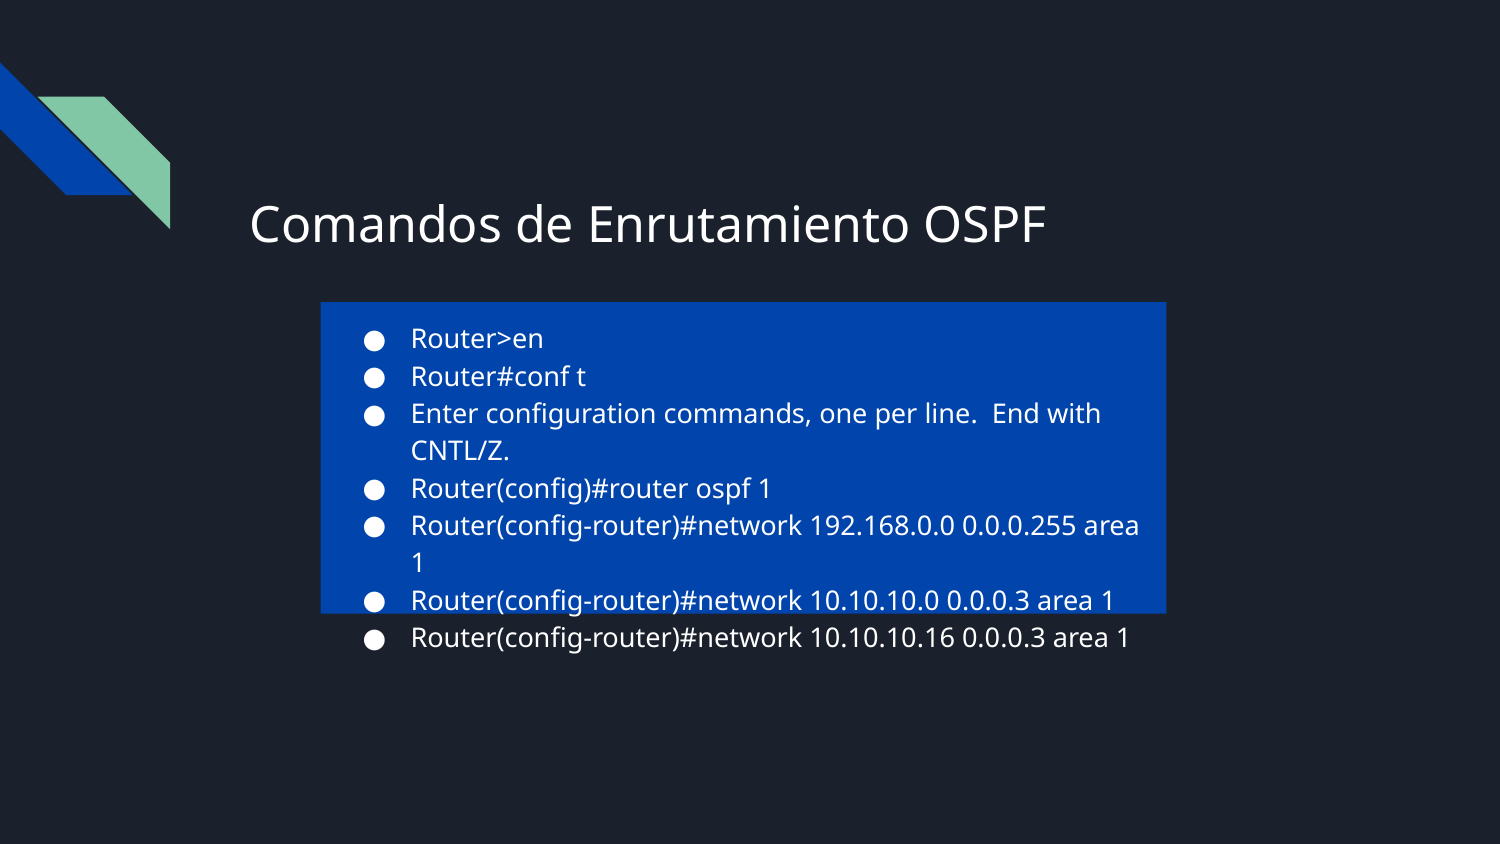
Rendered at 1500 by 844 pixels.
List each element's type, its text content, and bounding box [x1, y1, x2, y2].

title Comandos de Enrutamiento OSPF [234, 177, 1189, 274]
list Router>en Router#conf t Enter configuration commands, one per line. End with CNTL/Z. Router(config)#router ospf 1 Router(config-router)#network 192.168.0.0 0.0.0.255 area 1 Router(config-router)#network 10.10.10.0 0.0.0.3 area 1 Router(config-router)#network 10.10.10.16 0.0.0.3 area 1 [320, 302, 1167, 614]
